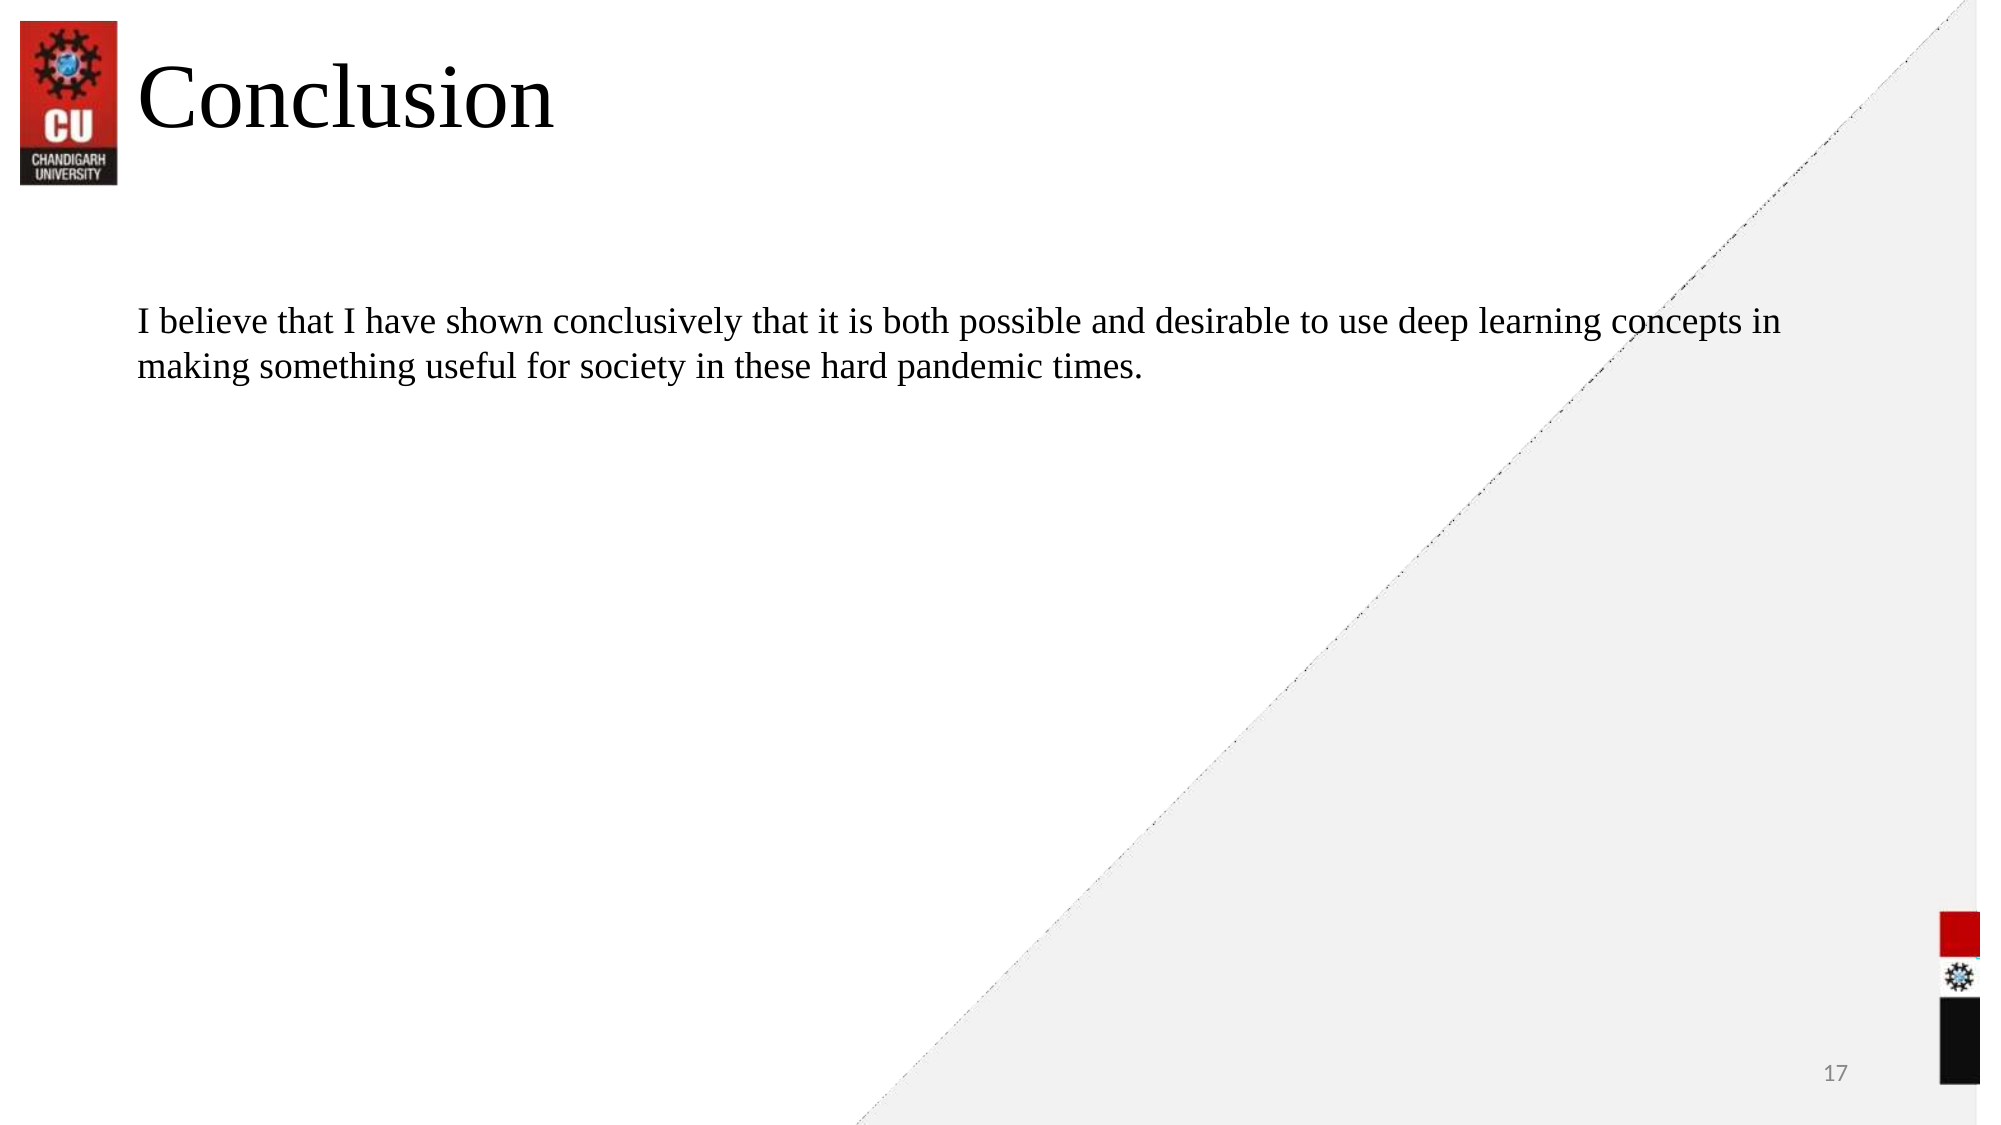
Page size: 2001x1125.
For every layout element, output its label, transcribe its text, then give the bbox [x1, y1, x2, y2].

title Conclusion [137, 35, 1923, 147]
slide_number 17 [1816, 1060, 1855, 1086]
picture [20, 0, 1980, 1125]
list I believe that I have shown conclusively that it is both possible and desirable to use deep learning concepts in making something useful for society in these hard pandemic times. [137, 295, 1863, 433]
